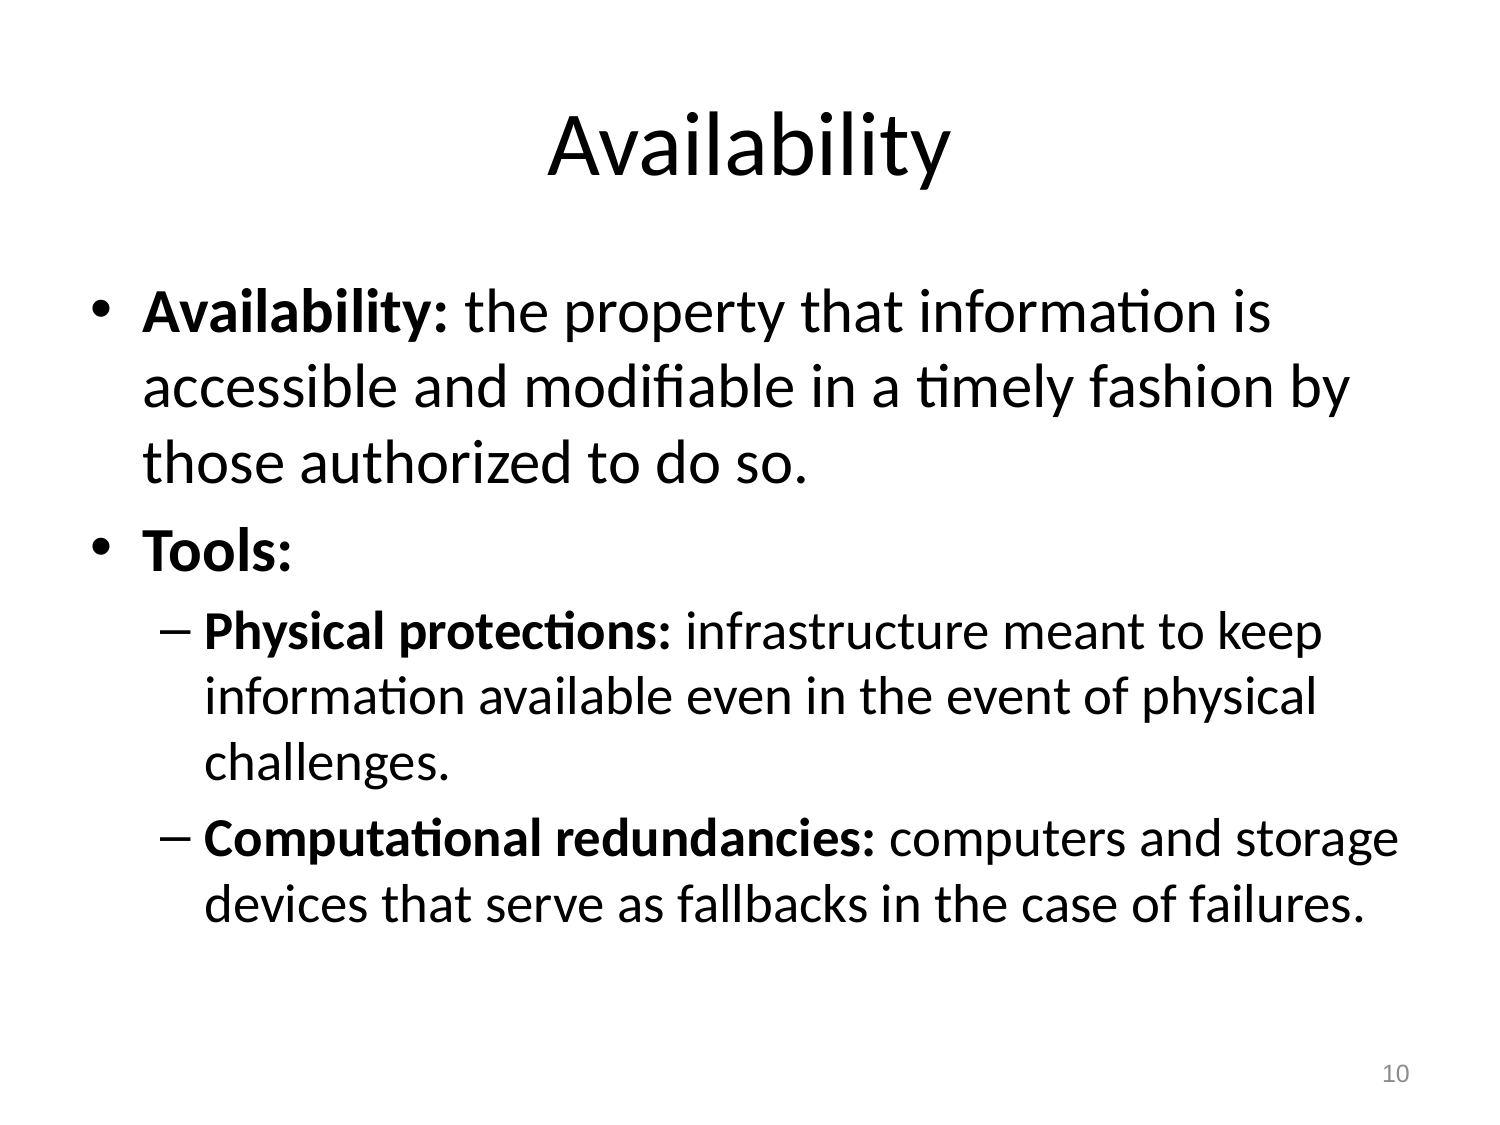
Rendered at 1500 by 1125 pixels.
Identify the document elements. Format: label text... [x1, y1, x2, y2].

title Availability [75, 45, 1425, 233]
slide_number 10 [1074, 1042, 1425, 1103]
list Availability: the property that information is accessible and modifiable in a timely fashion by those authorized to do so. Tools: Physical protections: infrastructure meant to keep information available even in the event of physical challenges. Computational redundancies: computers and storage devices that serve as fallbacks in the case of failures. [75, 262, 1425, 1005]
